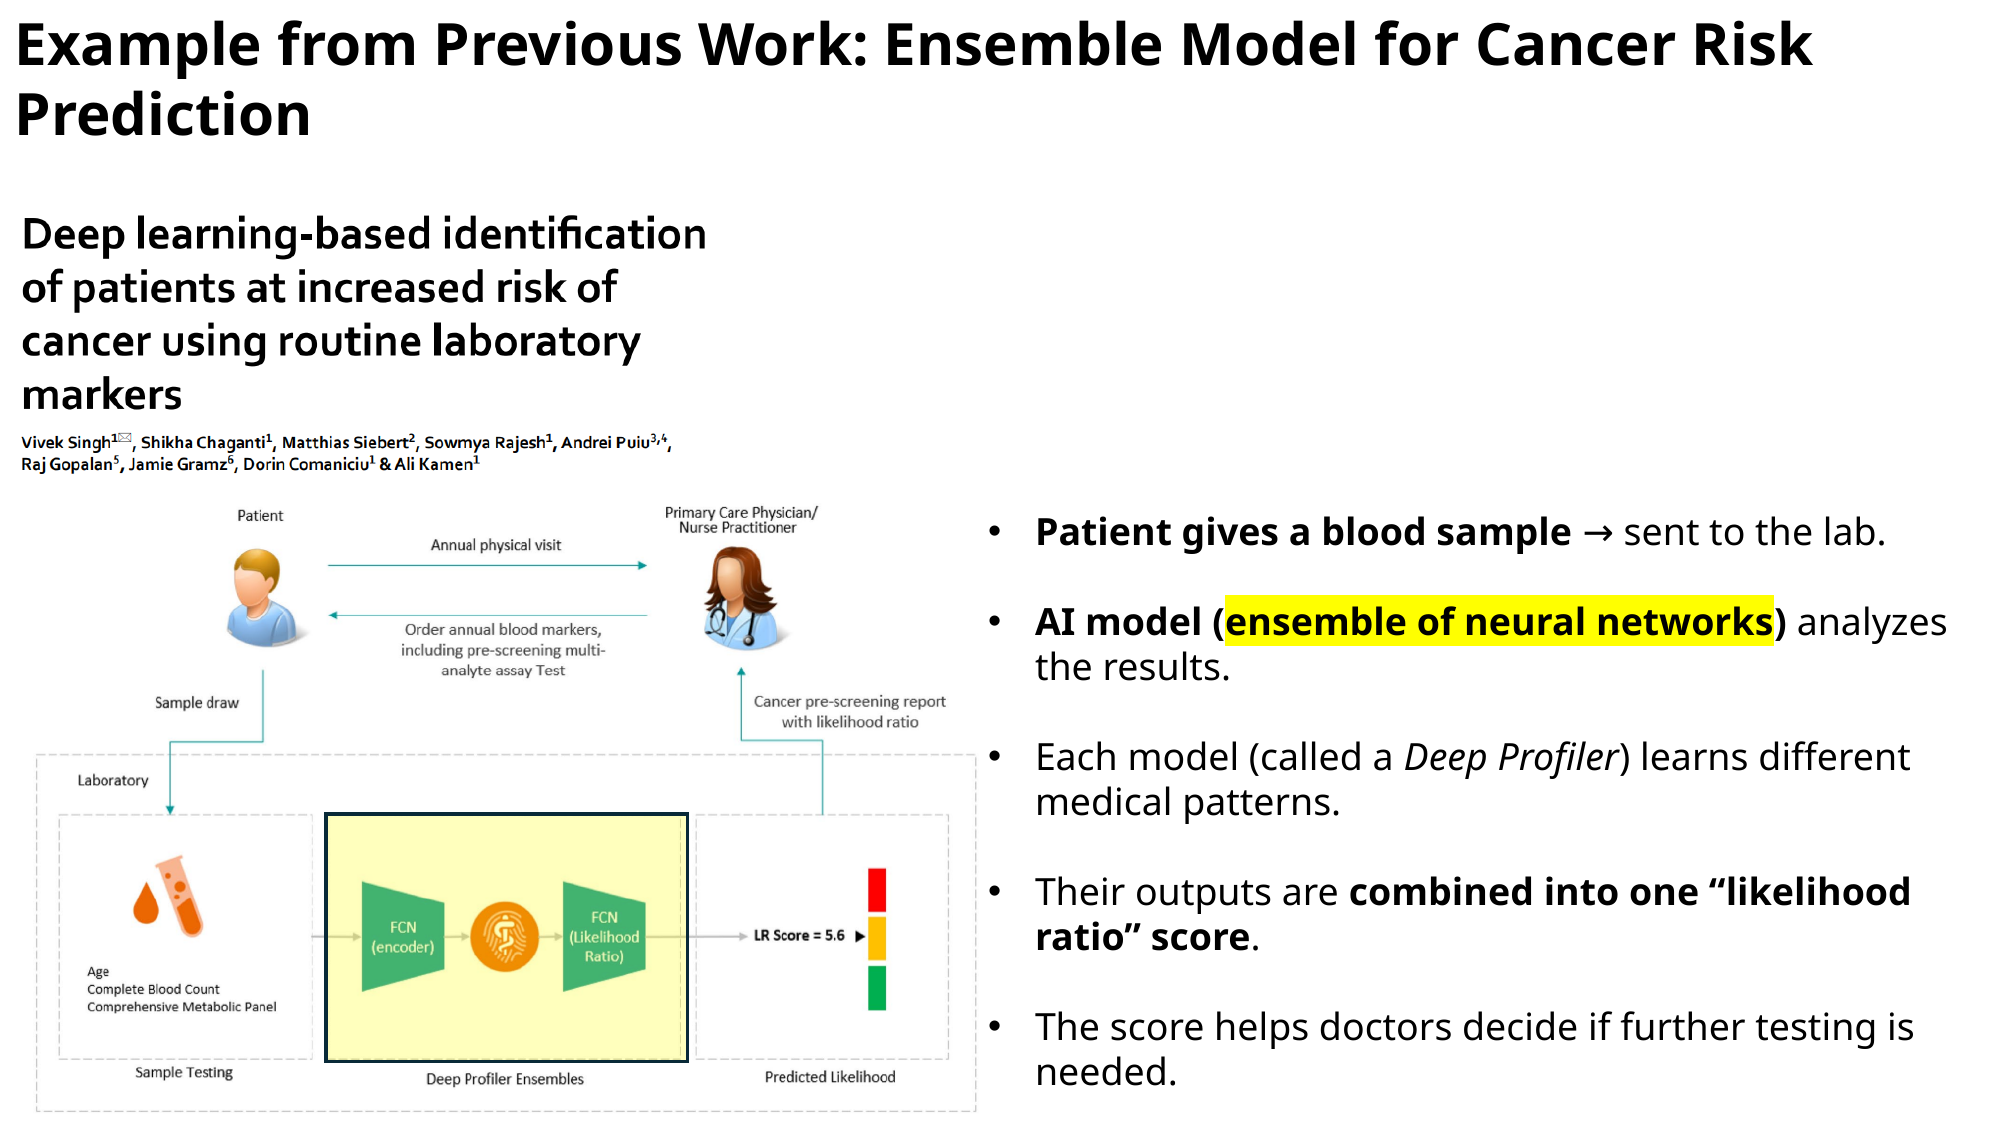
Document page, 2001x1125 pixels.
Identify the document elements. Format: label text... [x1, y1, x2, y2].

picture [14, 207, 719, 480]
text_box Patient gives a blood sample → sent to the lab. AI model (ensemble of neural networks) analyzes the results. Each model (called a Deep Profiler) learns different medical patterns. Their outputs are combined into one “likelihood ratio” score. The score helps doctors decide if further testing is needed. [973, 500, 1985, 1125]
text_box Example from Previous Work: Ensemble Model for Cancer Risk Prediction [0, 0, 1985, 155]
picture [0, 502, 992, 1125]
